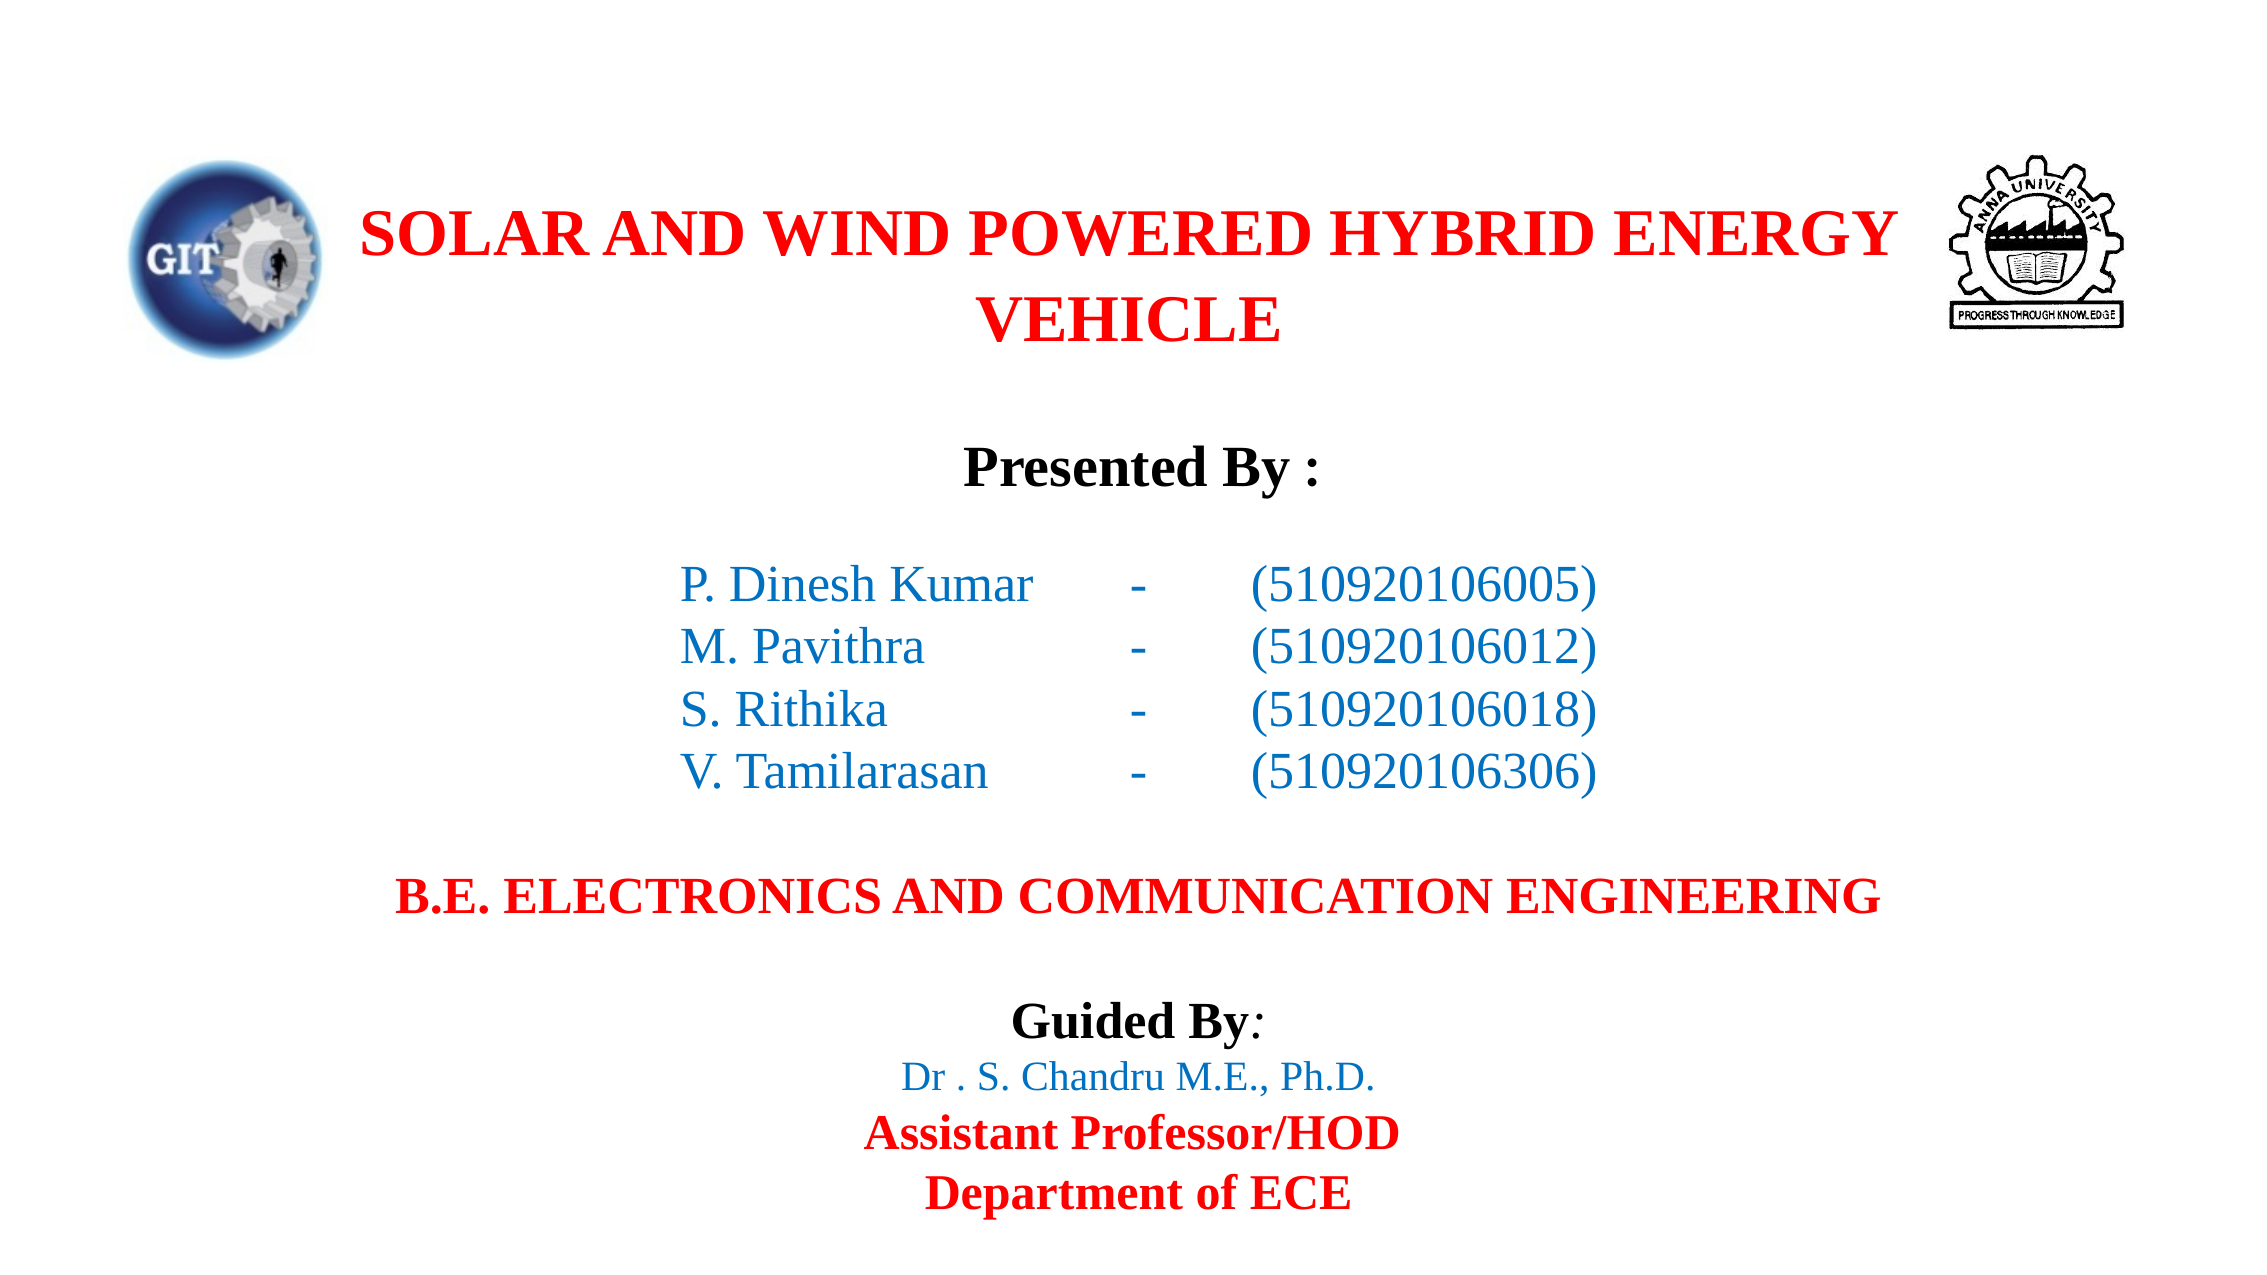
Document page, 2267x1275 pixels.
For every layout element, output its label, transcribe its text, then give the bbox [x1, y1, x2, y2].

picture [1932, 139, 2137, 350]
text_box P. Dinesh Kumar - (510920106005) M. Pavithra - (510920106012) S. Rithika - (510920106018) V. Tamilarasan - (510920106306) B.E. ELECTRONICS AND COMMUNICATION ENGINEERING Guided By: Dr . S. Chandru M.E., Ph.D. Assistant Professor/HOD Department of ECE [378, 541, 1899, 1275]
picture [123, 155, 328, 363]
title SOLAR AND WIND POWERED HYBRID ENERGY VEHICLE [340, 81, 1918, 528]
text_box Presented By : [948, 420, 1357, 506]
